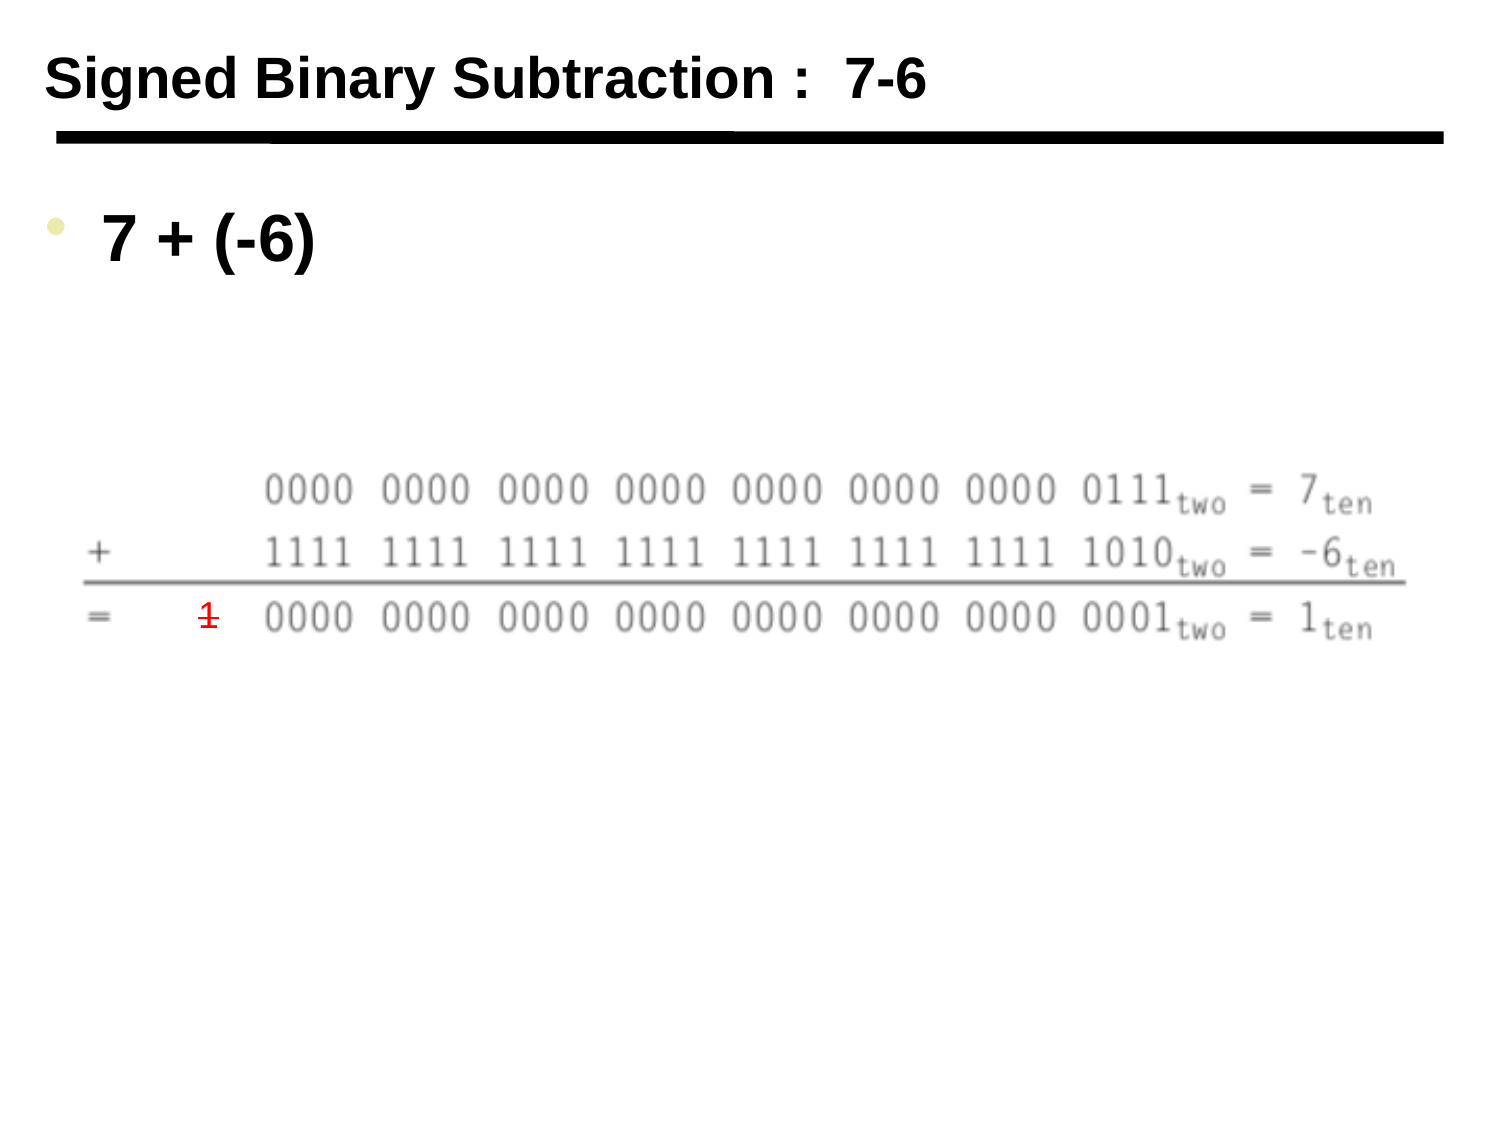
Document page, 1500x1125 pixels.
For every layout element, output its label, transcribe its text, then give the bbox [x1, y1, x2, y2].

picture [72, 461, 1428, 664]
list 7 + (-6) [36, 186, 1413, 863]
title Signed Binary Subtraction : 7-6 [36, 24, 1288, 126]
